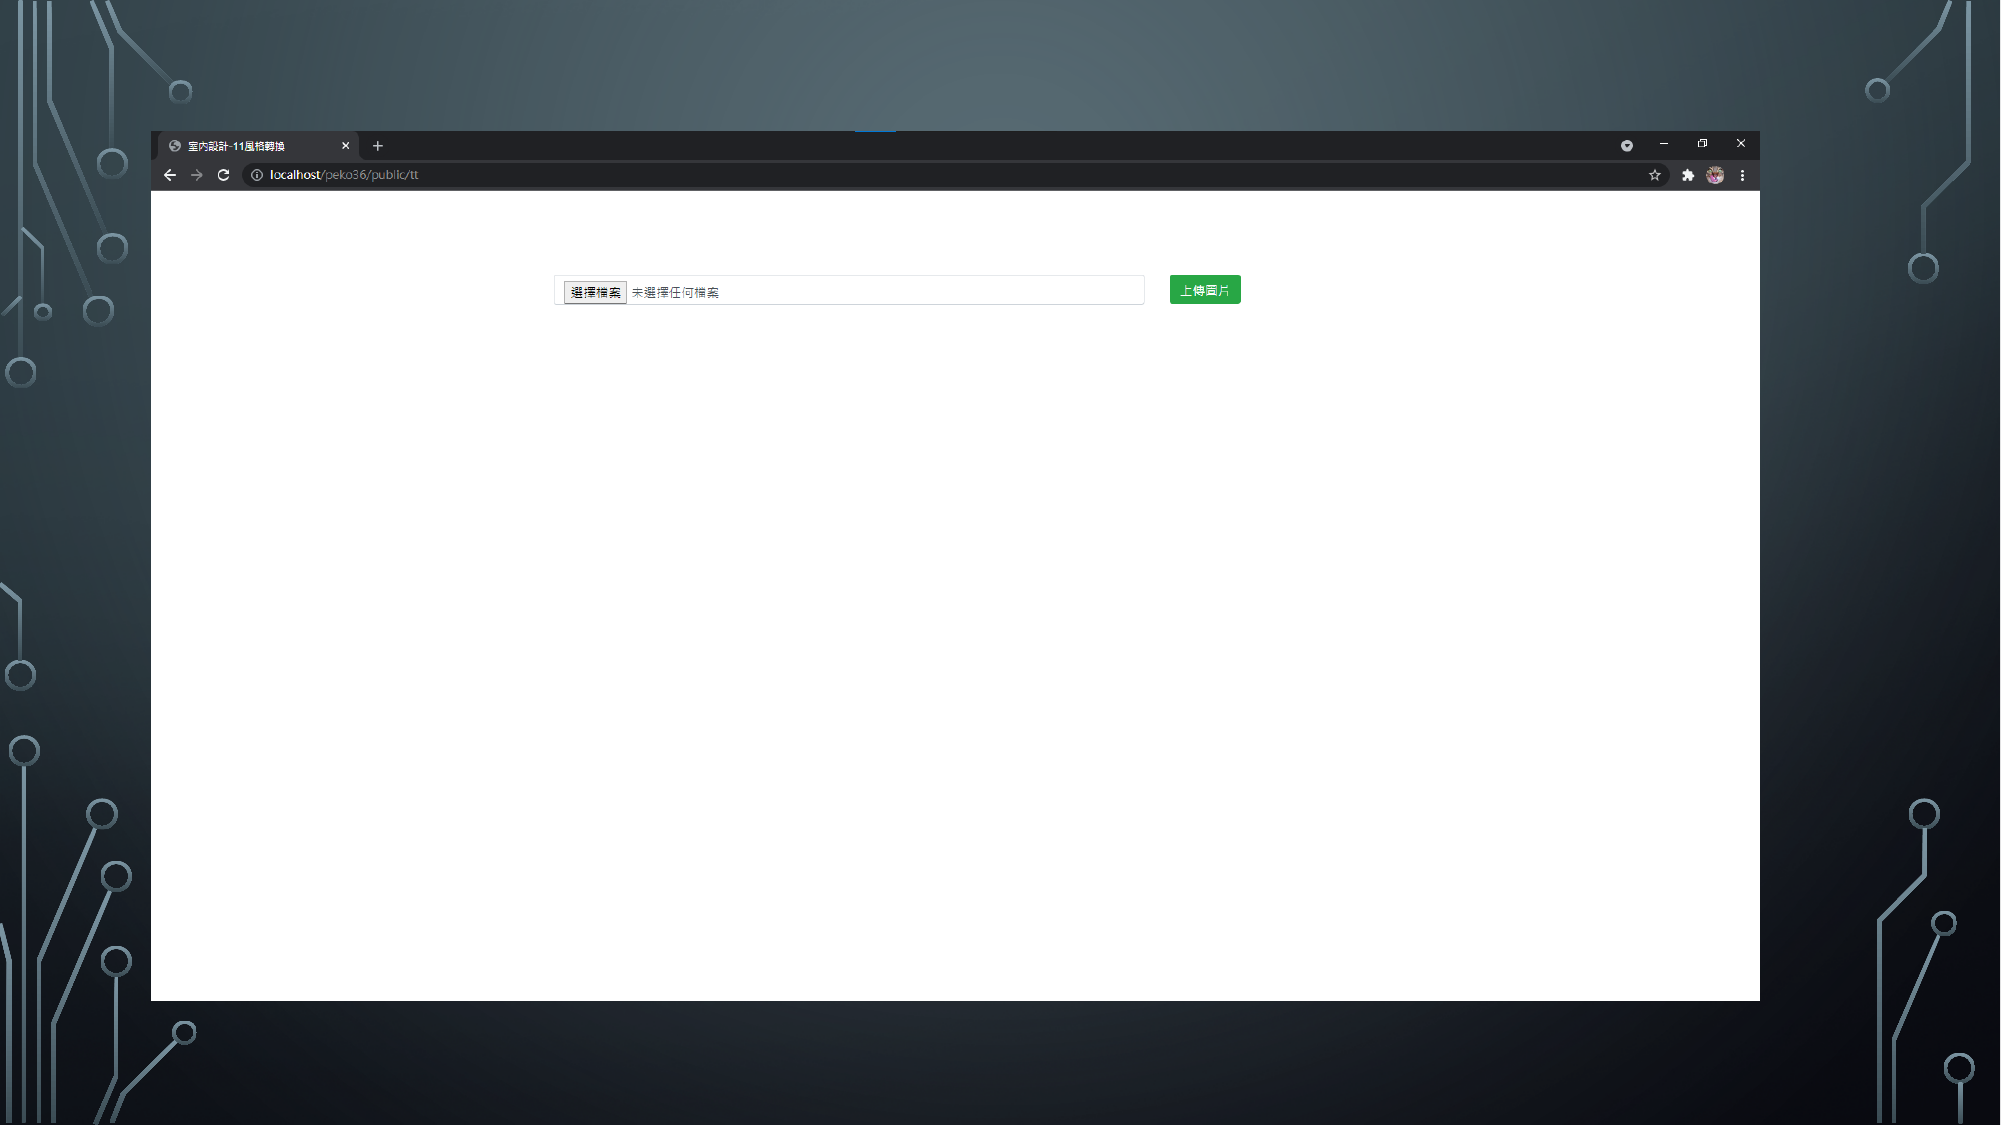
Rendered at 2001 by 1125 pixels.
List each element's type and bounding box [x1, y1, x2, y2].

picture [151, 130, 1760, 1001]
